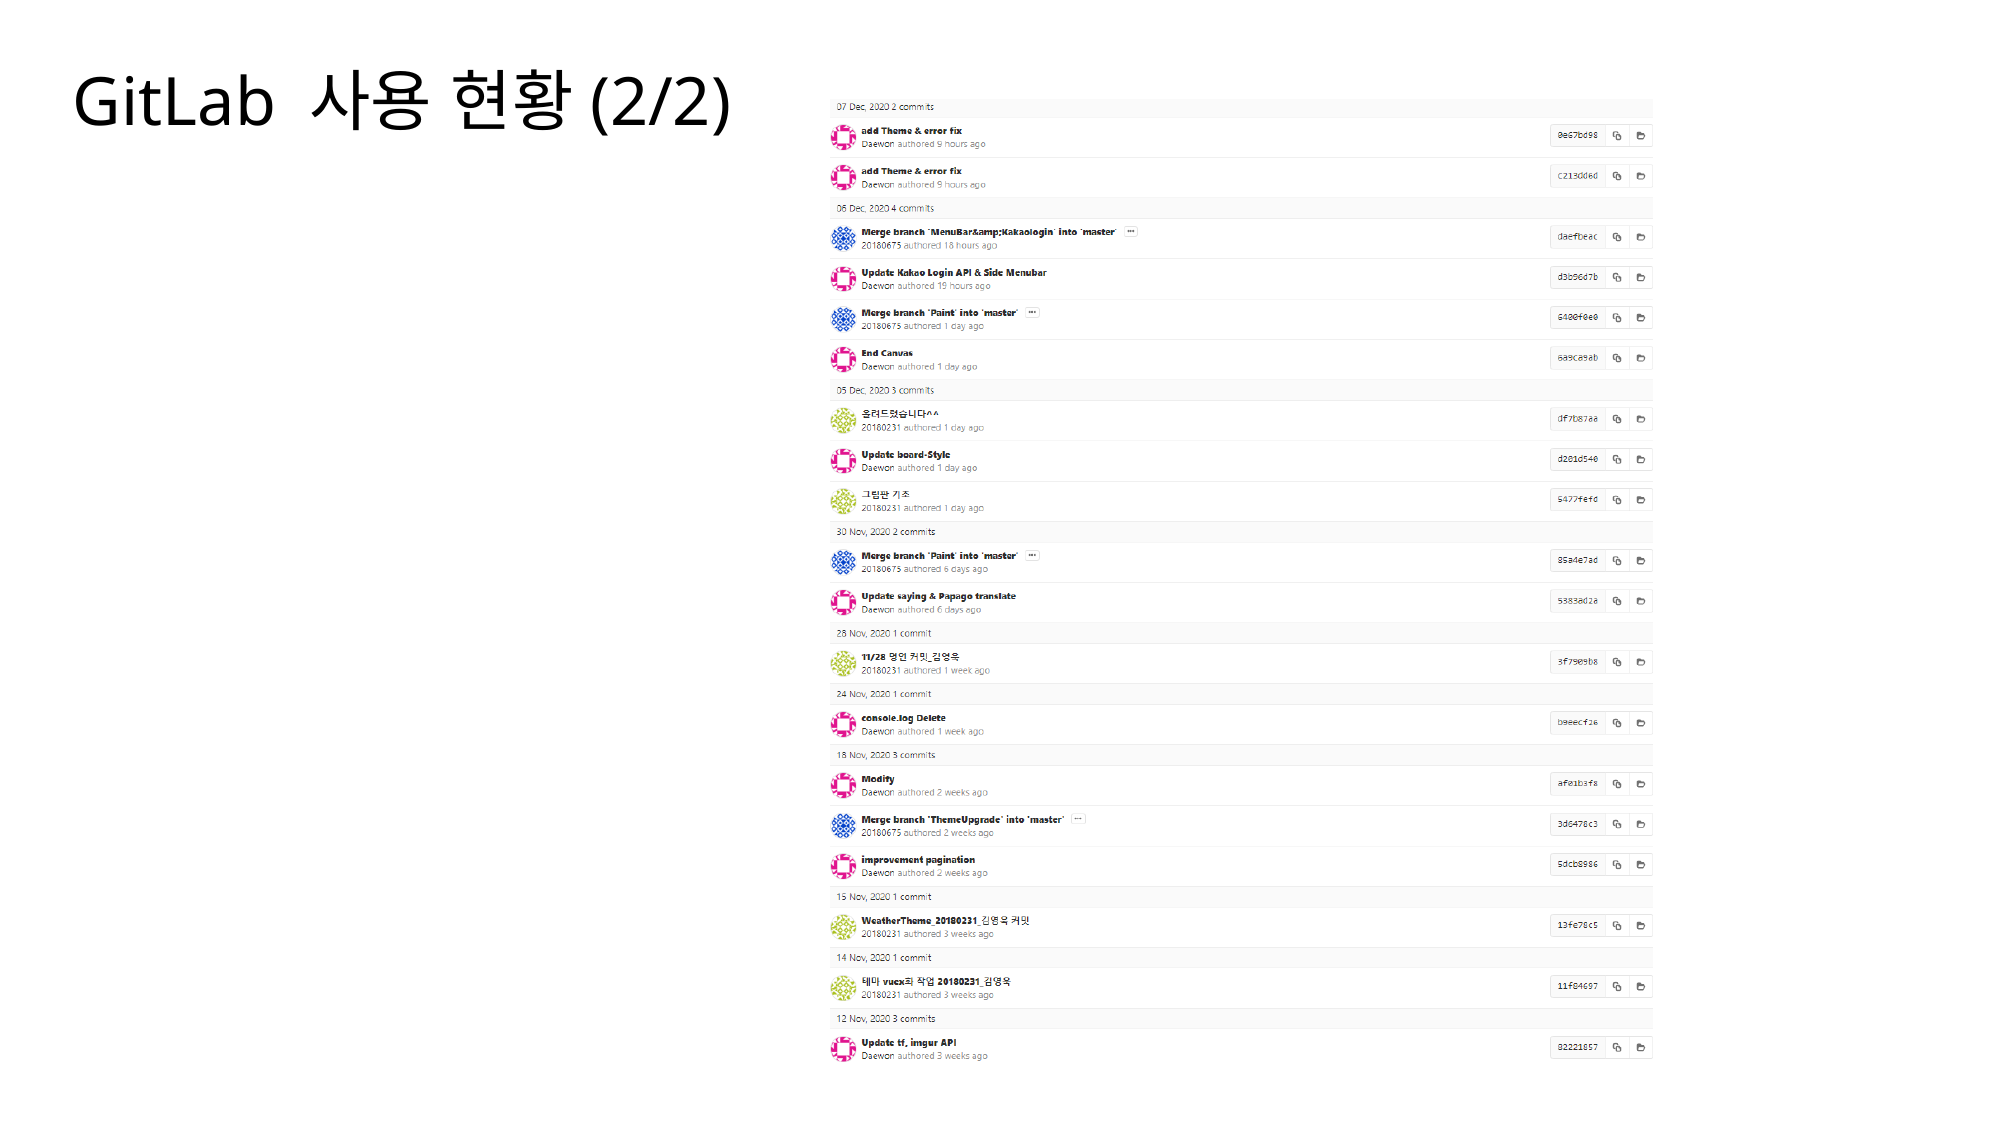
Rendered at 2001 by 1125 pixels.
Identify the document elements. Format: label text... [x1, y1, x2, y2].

text_box GitLab 사용 현황(2/2) [58, 51, 922, 147]
picture [828, 99, 1653, 1066]
